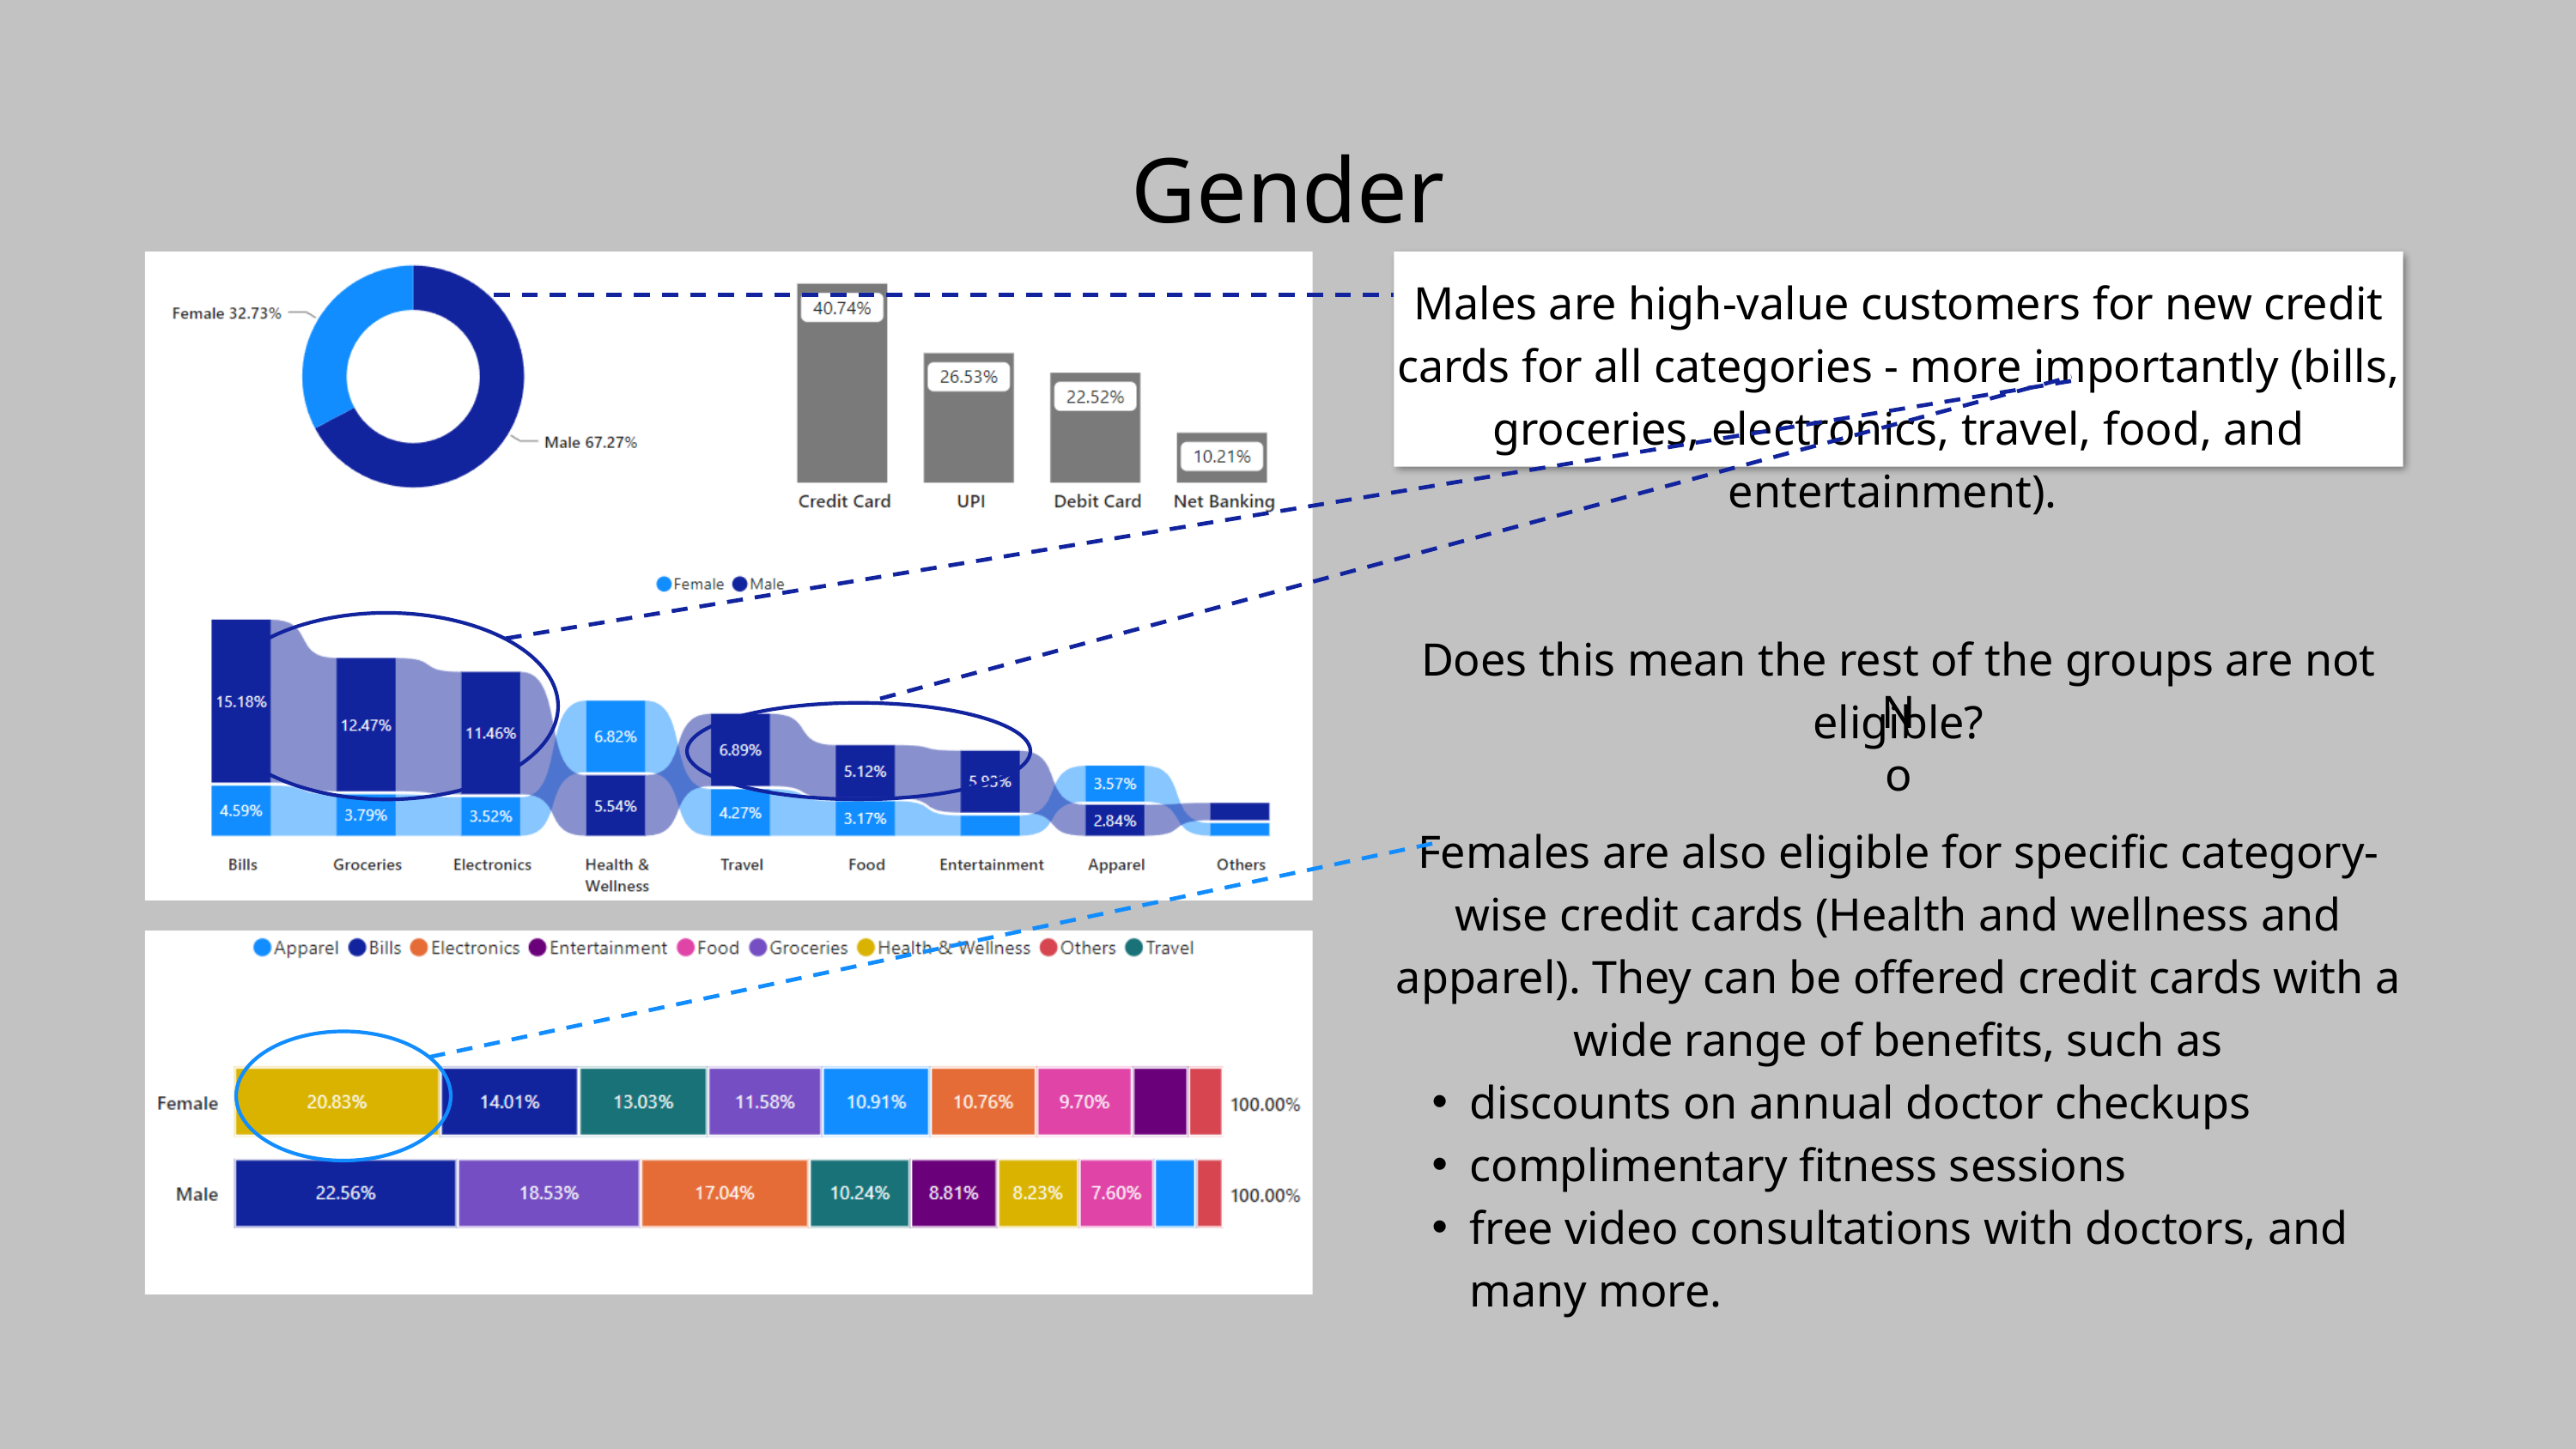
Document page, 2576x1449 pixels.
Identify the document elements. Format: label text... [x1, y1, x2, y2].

text_box [144, 252, 1313, 900]
text_box [1392, 250, 2405, 469]
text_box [428, 841, 1439, 1058]
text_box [879, 376, 2072, 700]
text_box [234, 1029, 453, 1163]
text_box Gender [144, 115, 2432, 241]
text_box [684, 700, 1033, 802]
text_box Females are also eligible for specific category-wise credit cards (Health and wellness and apparel). They can be offered credit cards with a wide range of benefits, such as discounts on annual doctor checkups complimentary fitness sessions free video consultations with doctors, and many more. [1394, 815, 2403, 1316]
text_box Males are high-value customers for new credit cards for all categories - more importantly (bills, groceries, electronics, travel, food, and entertainment). [1394, 265, 2403, 517]
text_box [505, 380, 875, 639]
text_box [144, 931, 1313, 1294]
text_box No [1872, 748, 1925, 800]
text_box Does this mean the rest of the groups are not eligible? [1394, 621, 2403, 748]
text_box [212, 610, 561, 802]
